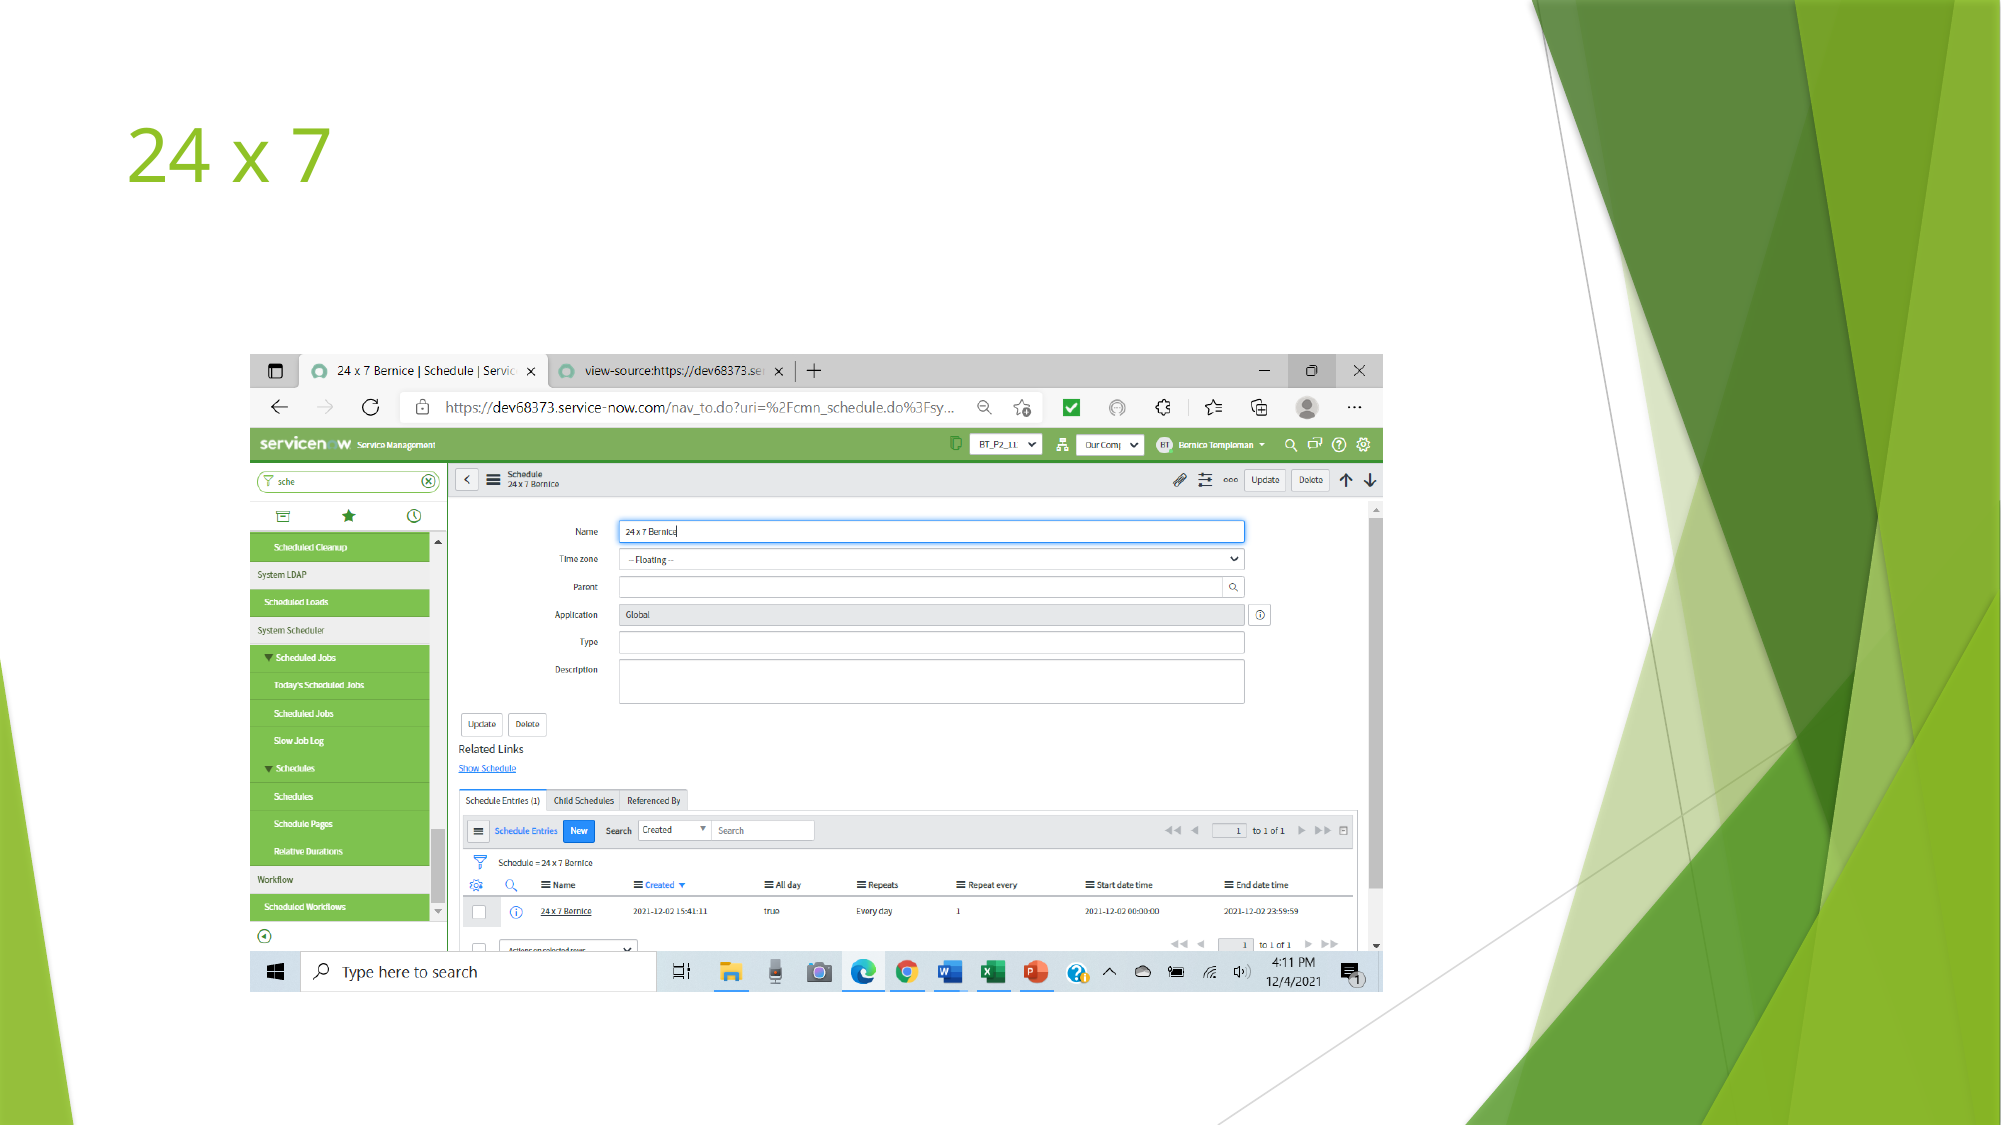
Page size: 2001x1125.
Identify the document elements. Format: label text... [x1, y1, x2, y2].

title 24 x 7 [111, 99, 1522, 317]
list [249, 353, 1384, 992]
